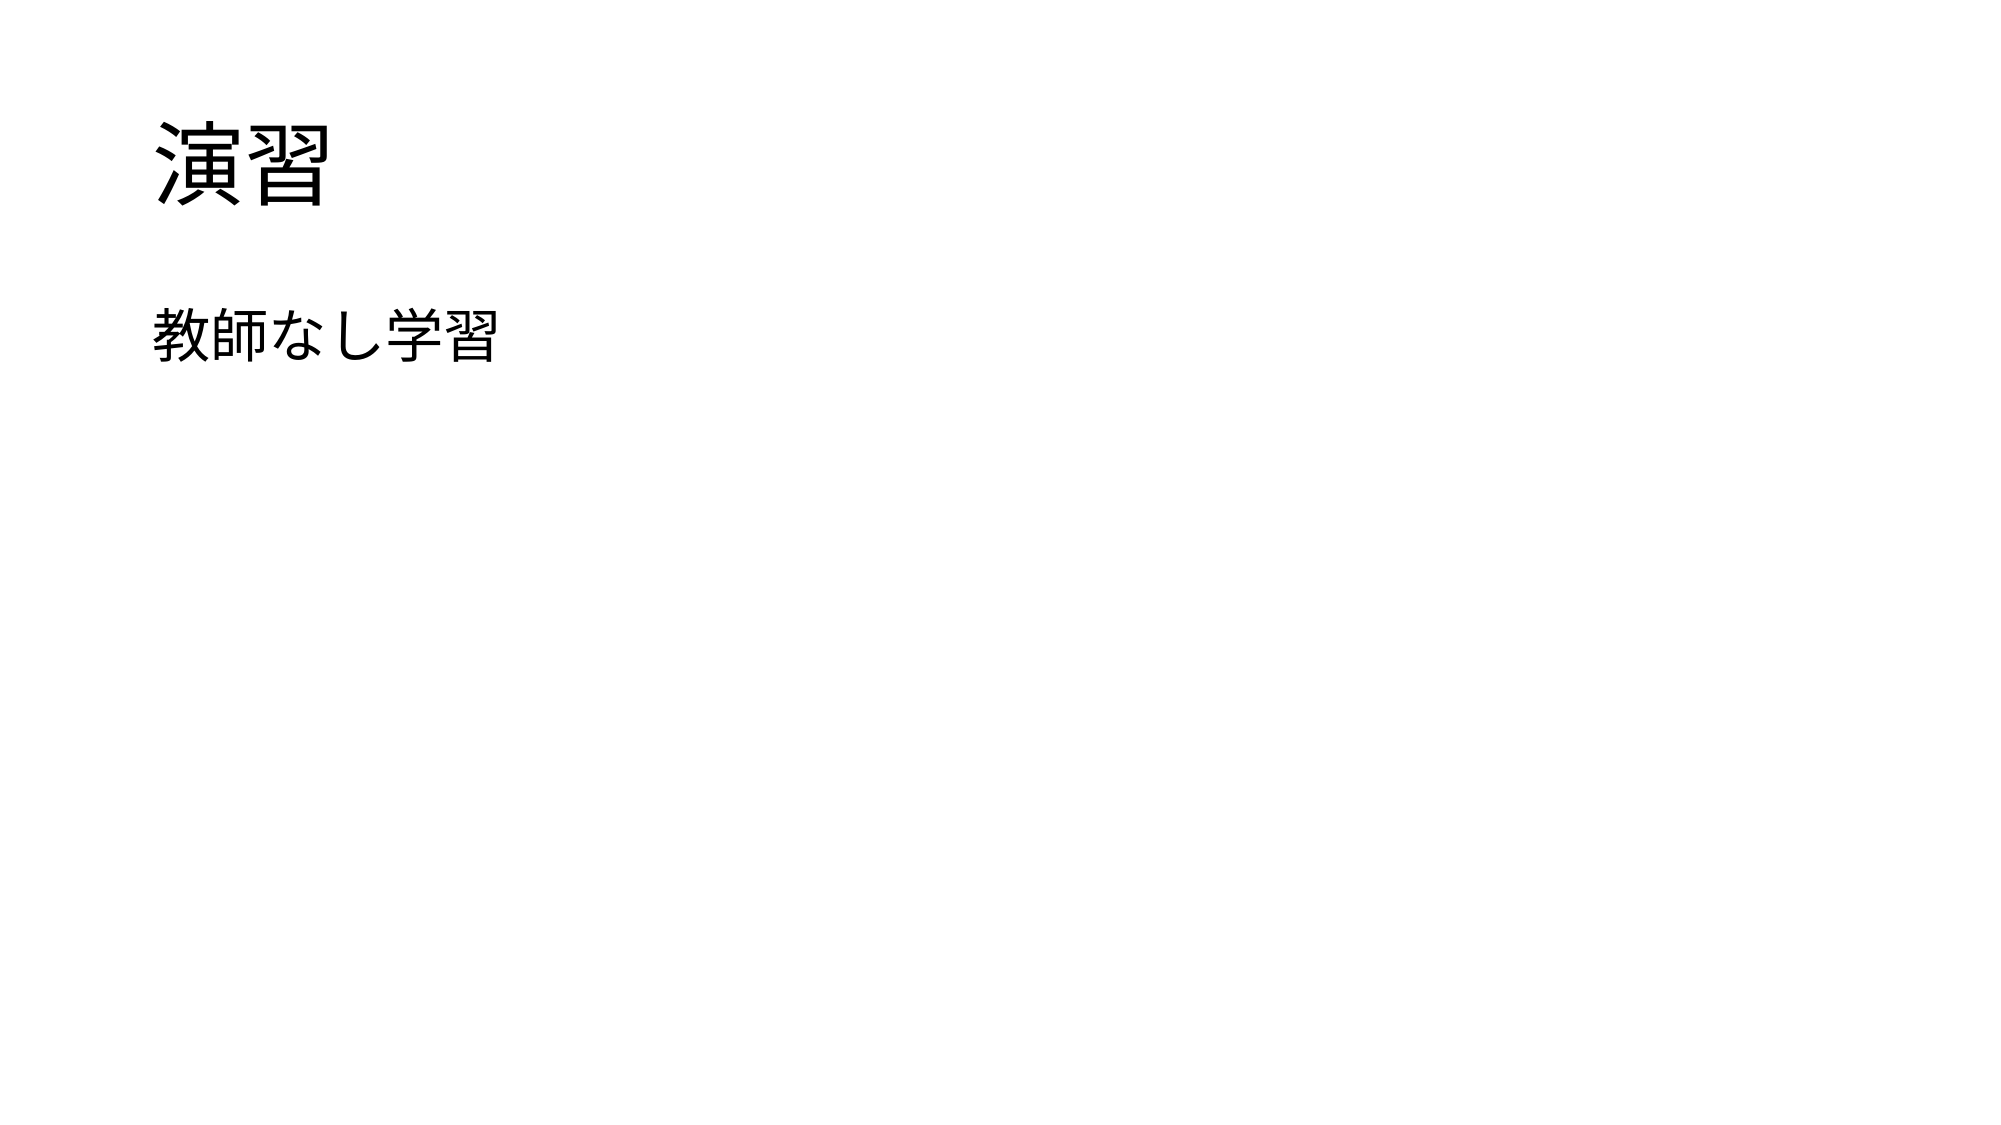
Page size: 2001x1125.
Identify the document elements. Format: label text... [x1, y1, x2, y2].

title 演習 [137, 59, 1863, 278]
list 教師なし学習 [137, 299, 1863, 1014]
